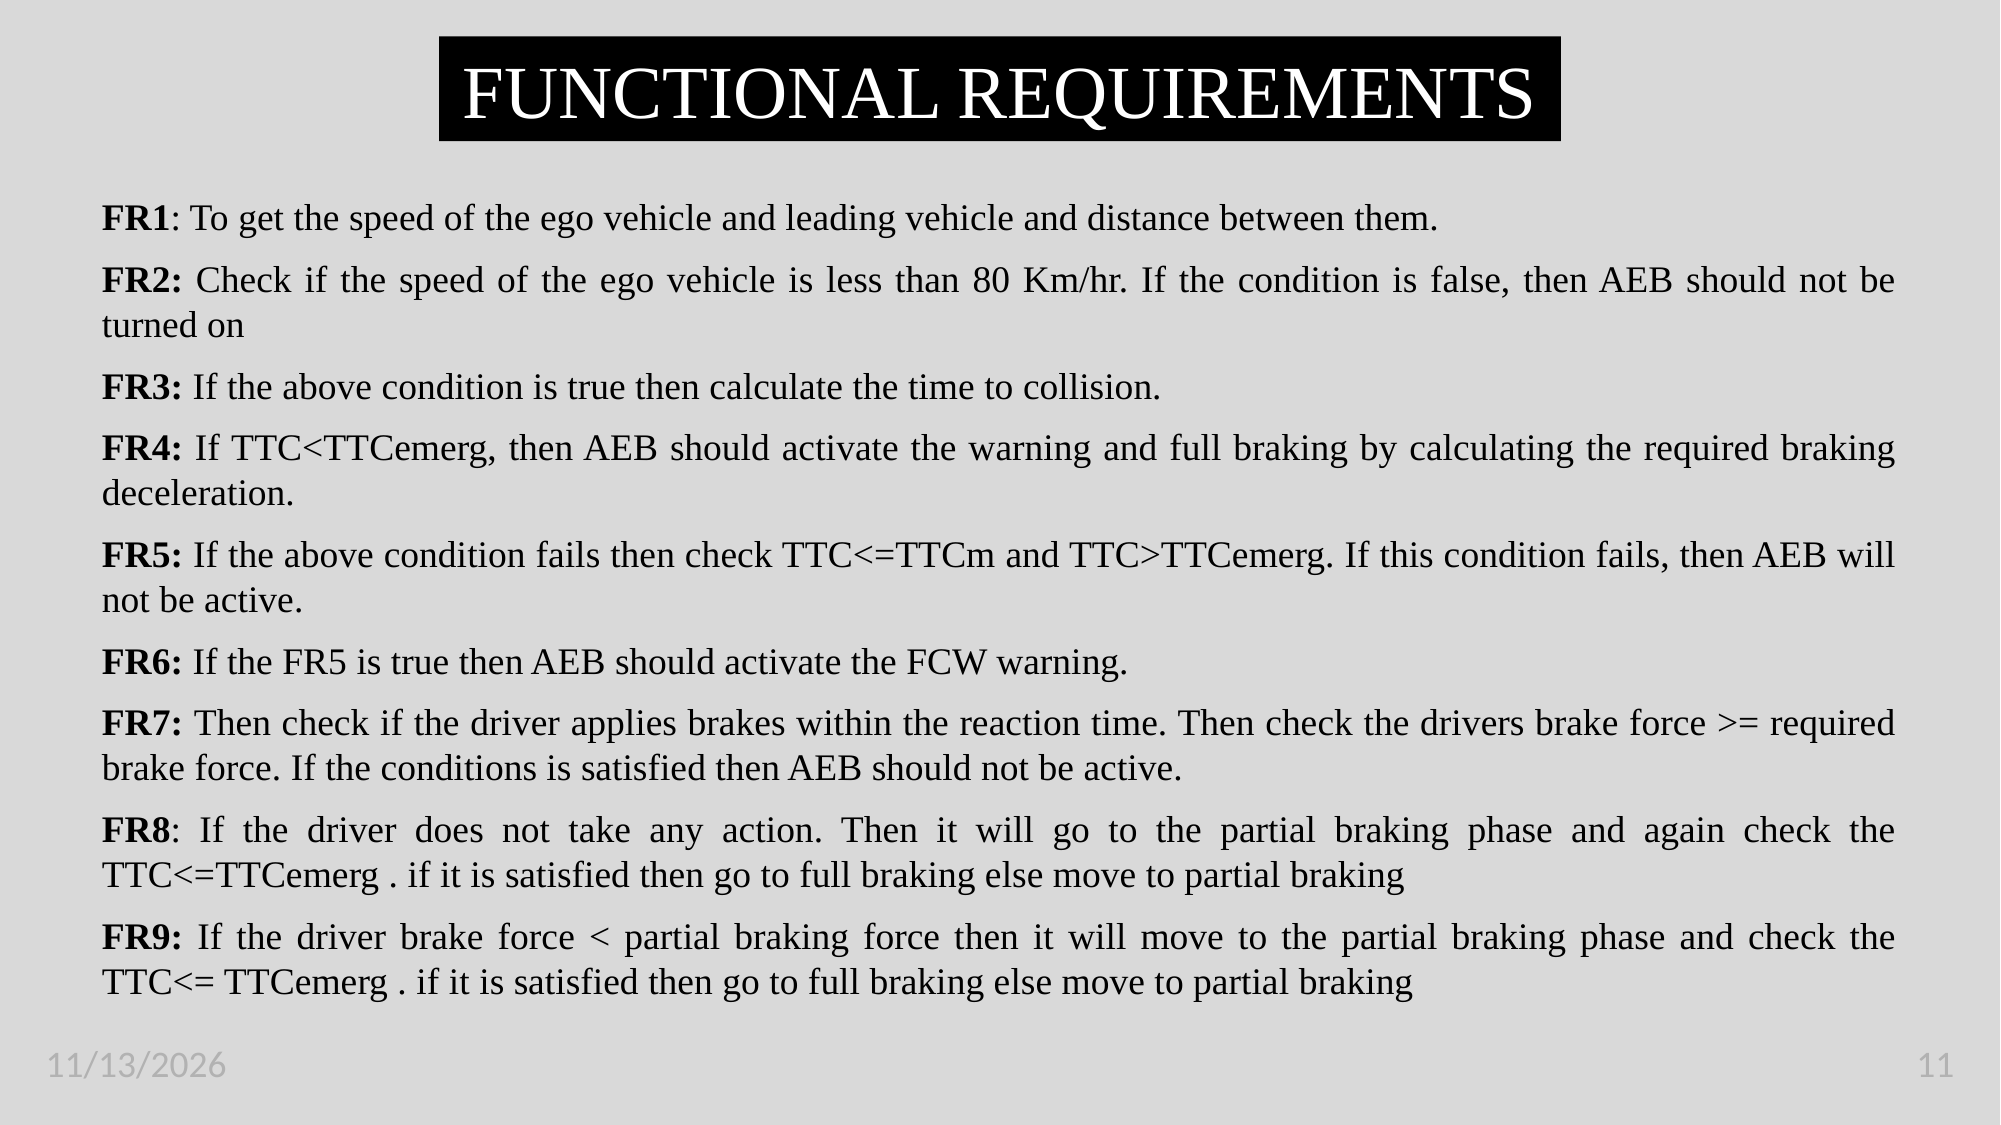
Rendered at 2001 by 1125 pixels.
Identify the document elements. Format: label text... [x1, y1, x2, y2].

text_box FR1: To get the speed of the ego vehicle and leading vehicle and distance between them. FR2: Check if the speed of the ego vehicle is less than 80 Km/hr. If the condition is false, then AEB should not be turned on FR3: If the above condition is true then calculate the time to collision. FR4: If TTC<TTCemerg, then AEB should activate the warning and full braking by calculating the required braking deceleration. FR5: If the above condition fails then check TTC<=TTCm and TTC>TTCemerg. If this condition fails, then AEB will not be active. FR6: If the FR5 is true then AEB should activate the FCW warning. FR7: Then check if the driver applies brakes within the reaction time. Then check the drivers brake force >= required brake force. If the conditions is satisfied then AEB should not be active. FR8: If the driver does not take any action. Then it will go to the partial braking phase and again check the TTC<=TTCemerg . if it is satisfied then go to full braking else move to partial braking FR9: If the driver brake force < partial braking force then it will move to the partial braking phase and check the TTC<= TTCemerg . if it is satisfied then go to full braking else move to partial braking [87, 186, 1913, 1054]
text_box FUNCTIONAL REQUIREMENTS [439, 36, 1561, 142]
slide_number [45, 1040, 498, 1086]
slide_number 11 [1502, 1040, 1955, 1086]
